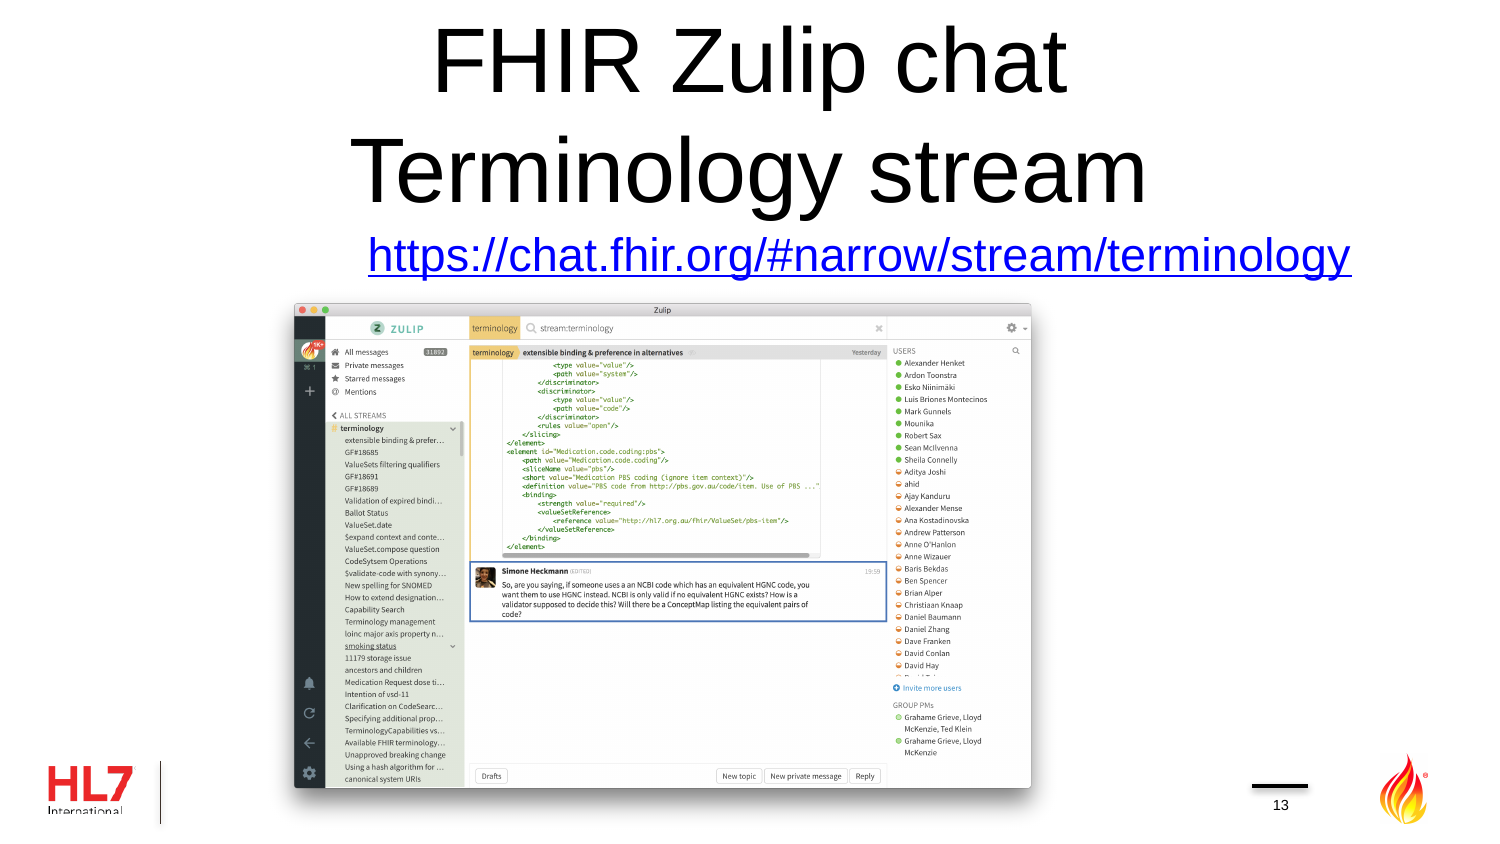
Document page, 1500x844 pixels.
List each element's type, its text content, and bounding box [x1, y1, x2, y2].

list https://chat.fhir.org/#narrow/stream/terminology [67, 225, 1443, 794]
picture [1380, 794, 1428, 824]
picture [262, 285, 1063, 834]
title FHIR Zulip chat Terminology stream [178, 40, 1322, 183]
slide_number 13 [1258, 794, 1304, 813]
